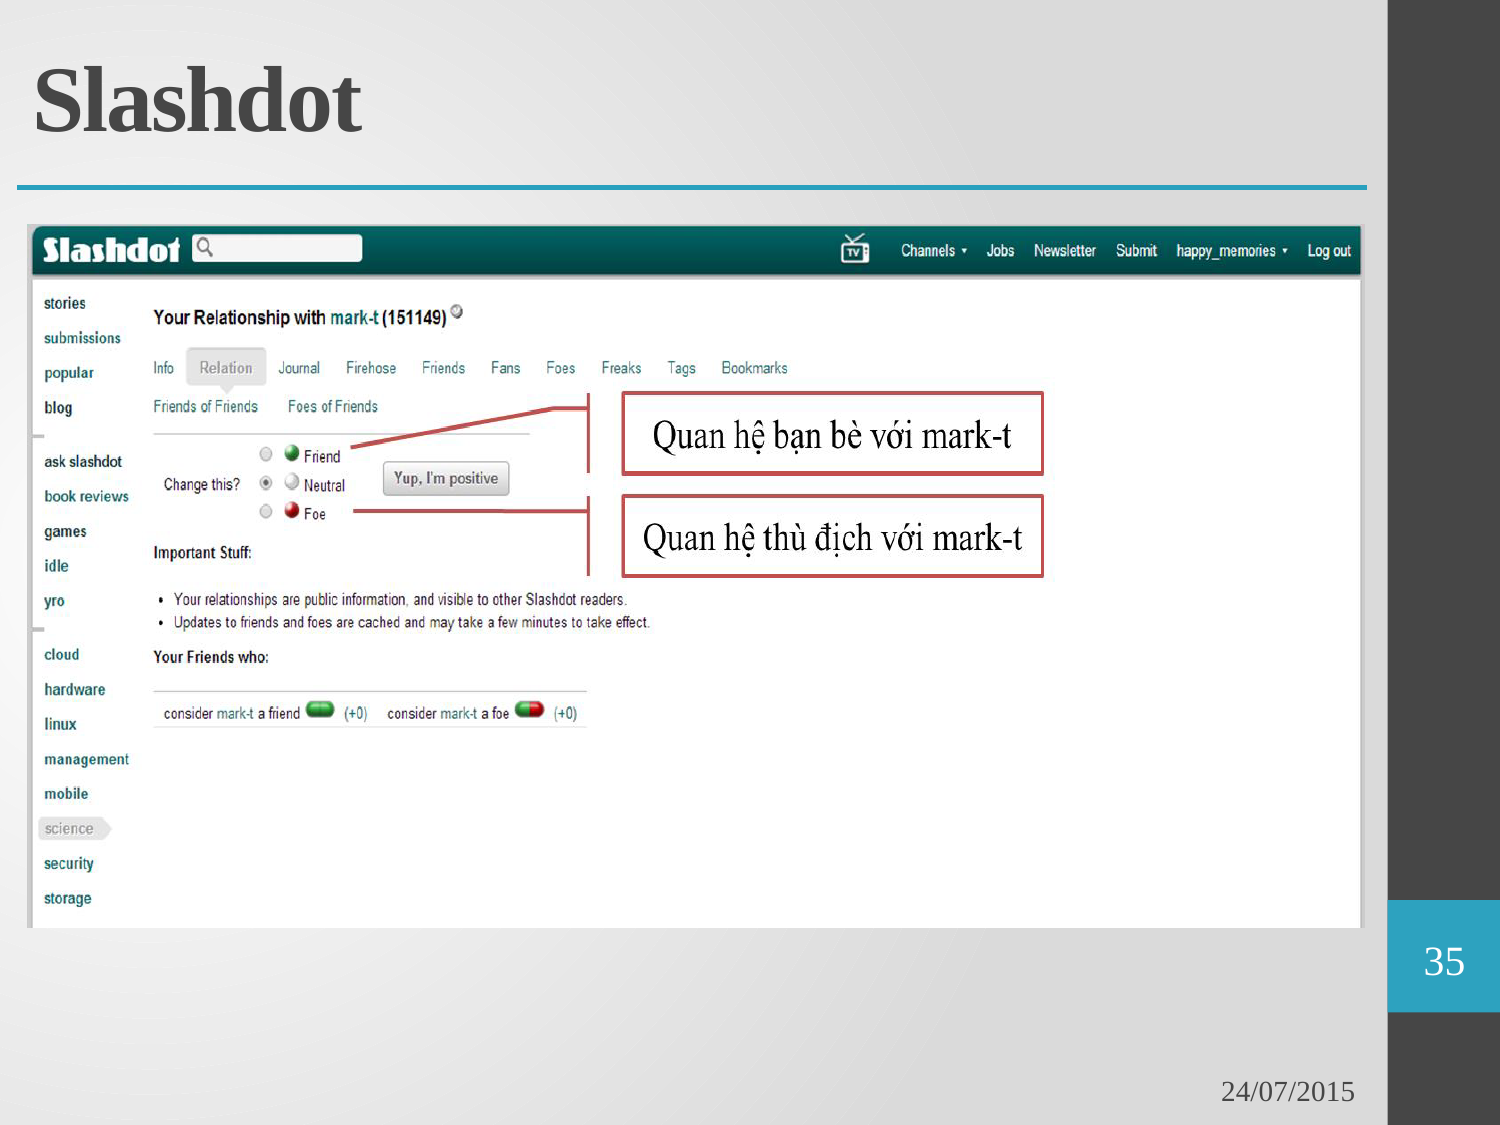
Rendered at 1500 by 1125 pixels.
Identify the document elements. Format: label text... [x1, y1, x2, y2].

picture [26, 224, 1366, 928]
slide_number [970, 1059, 1371, 1120]
title Slashdot [17, 0, 1368, 188]
slide_number 35 [1397, 925, 1492, 994]
